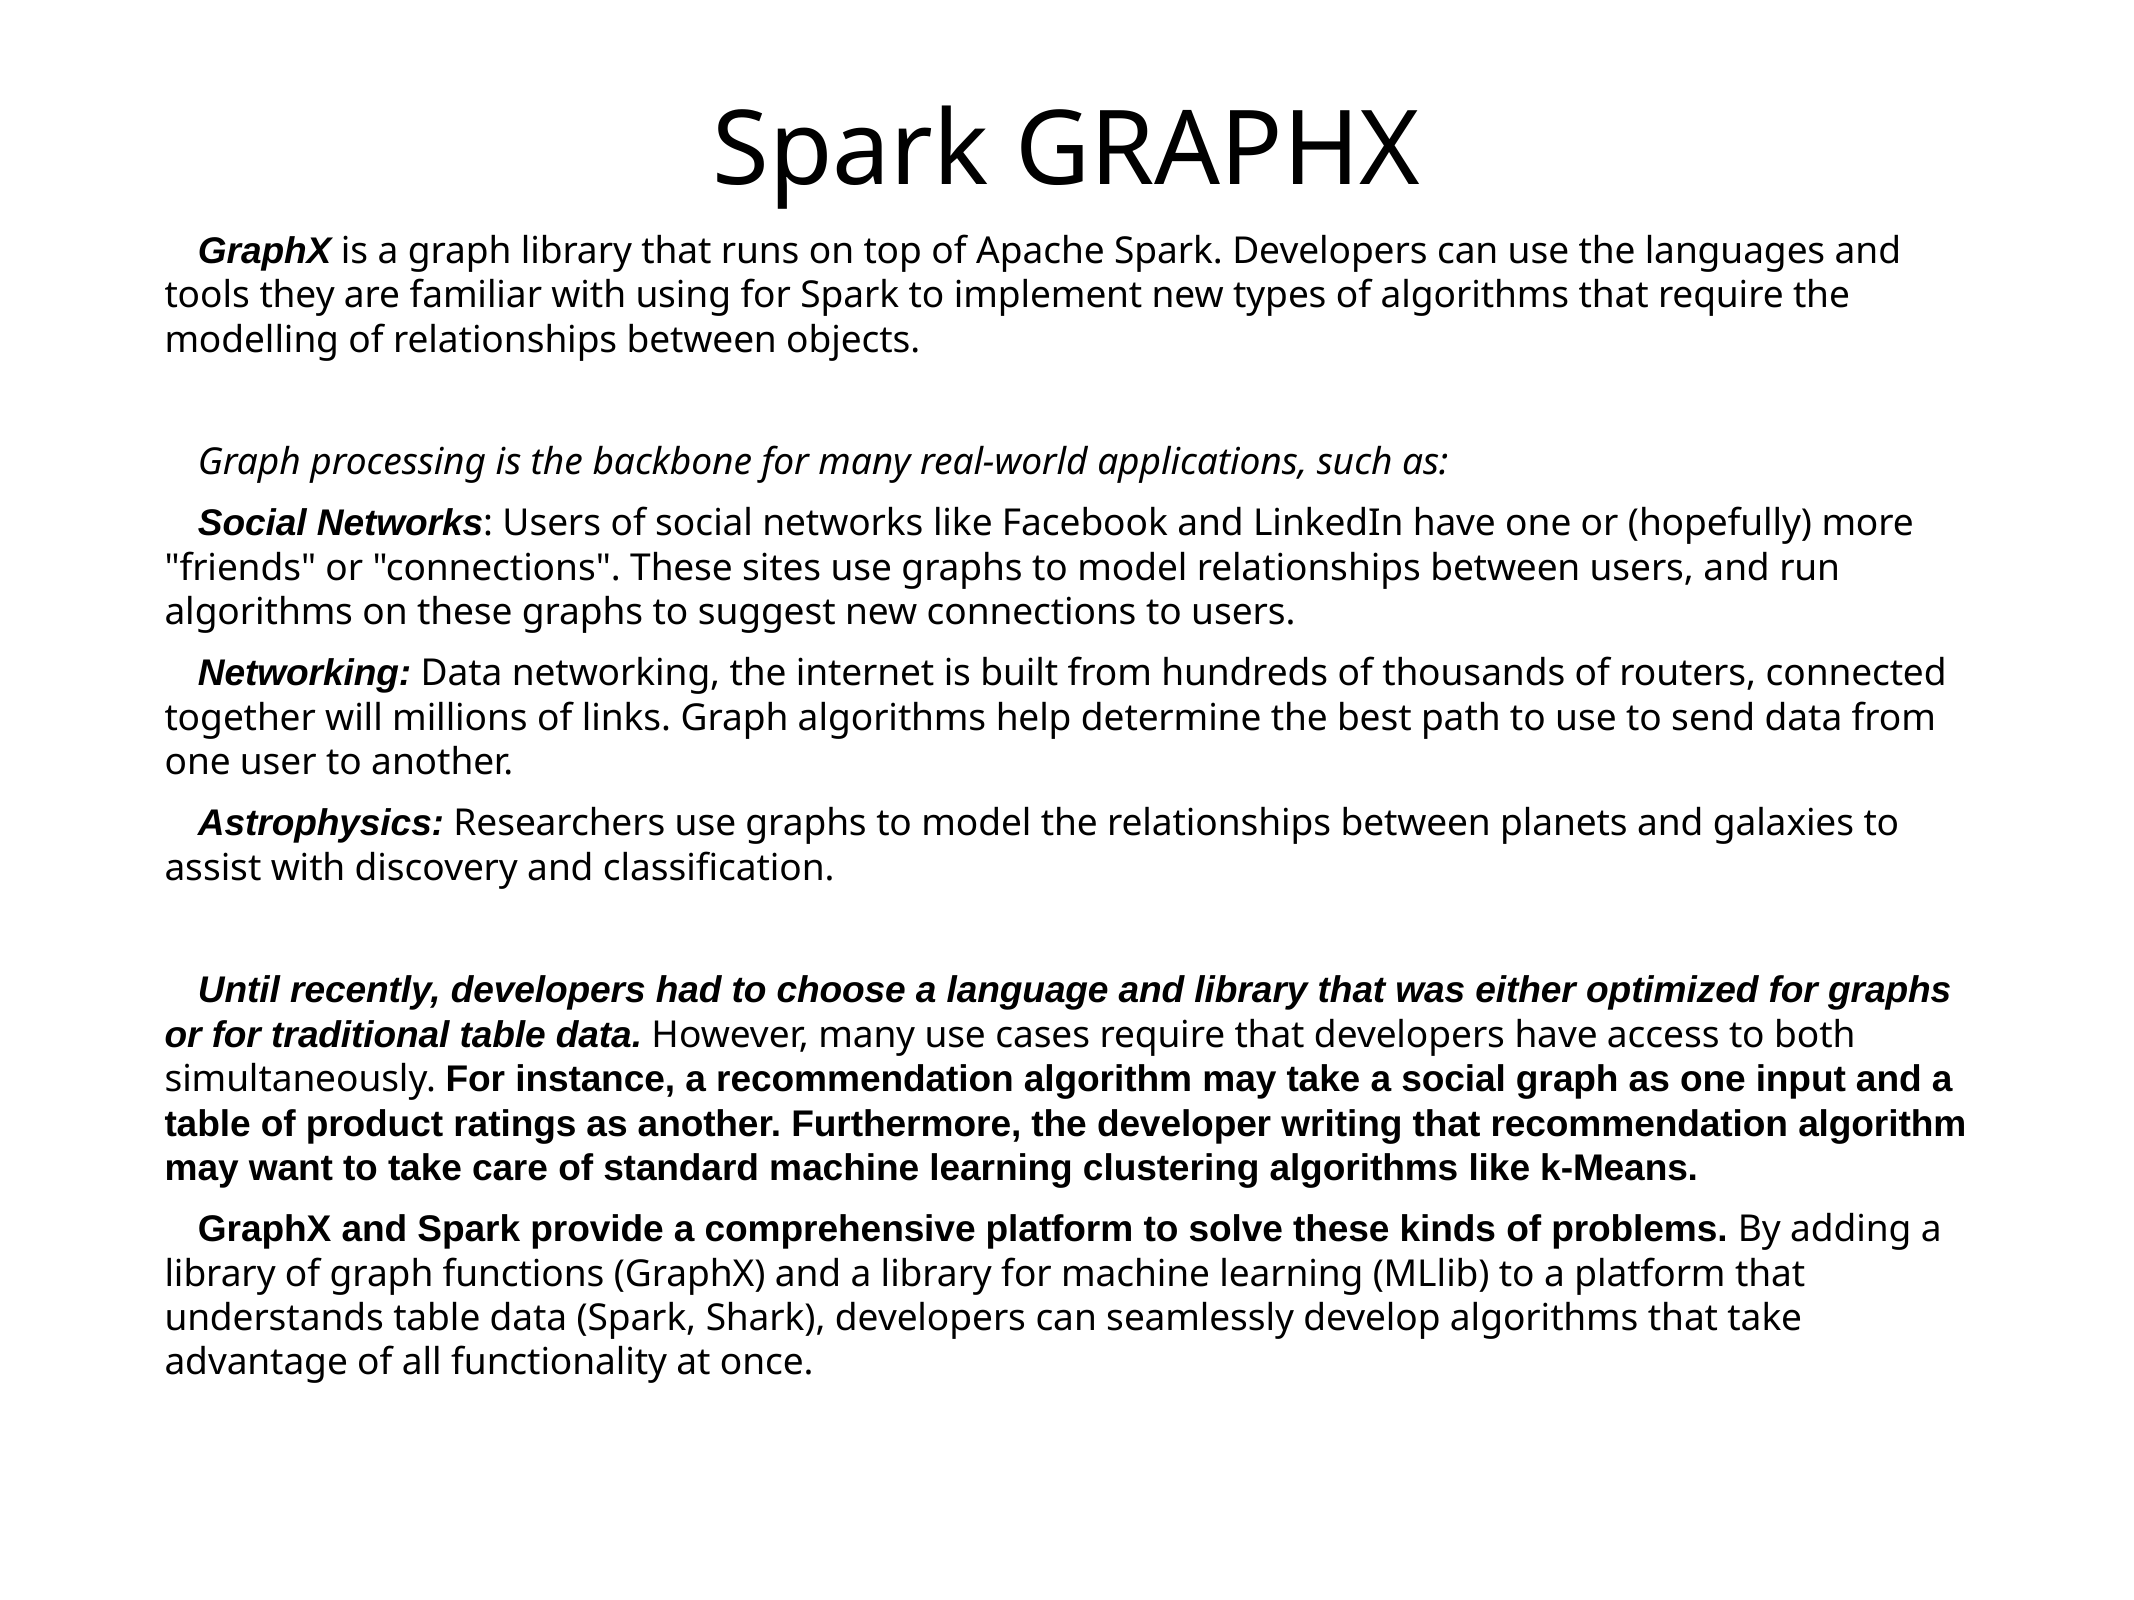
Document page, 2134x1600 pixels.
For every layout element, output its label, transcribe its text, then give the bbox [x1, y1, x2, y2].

title Spark GRAPHX [155, 72, 1978, 214]
list GraphX is a graph library that runs on top of Apache Spark. Developers can use the languages and tools they are familiar with using for Spark to implement new types of algorithms that require the modelling of relationships between objects. Graph processing is the backbone for many real-world applications, such as: Social Networks: Users of social networks like Facebook and LinkedIn have one or (hopefully) more "friends" or "connections". These sites use graphs to model relationships between users, and run algorithms on these graphs to suggest new connections to users. Networking: Data networking, the internet is built from hundreds of thousands of routers, connected together will millions of links. Graph algorithms help determine the best path to use to send data from one user to another. Astrophysics: Researchers use graphs to model the relationships between planets and galaxies to assist with discovery and classification. Until recently, developers had to choose a language and library that was either optimized for graphs or for traditional table data. However, many use cases require that developers have access to both simultaneously. For instance, a recommendation algorithm may take a social graph as one input and a table of product ratings as another. Furthermore, the developer writing that recommendation algorithm may want to take care of standard machine learning clustering algorithms like k-Means. GraphX and Spark provide a comprehensive platform to solve these kinds of problems. By adding a library of graph functions (GraphX) and a library for machine learning (MLlib) to a platform that understands table data (Spark, Shark), developers can seamlessly develop algorithms that take advantage of all functionality at once. [155, 217, 1978, 1459]
